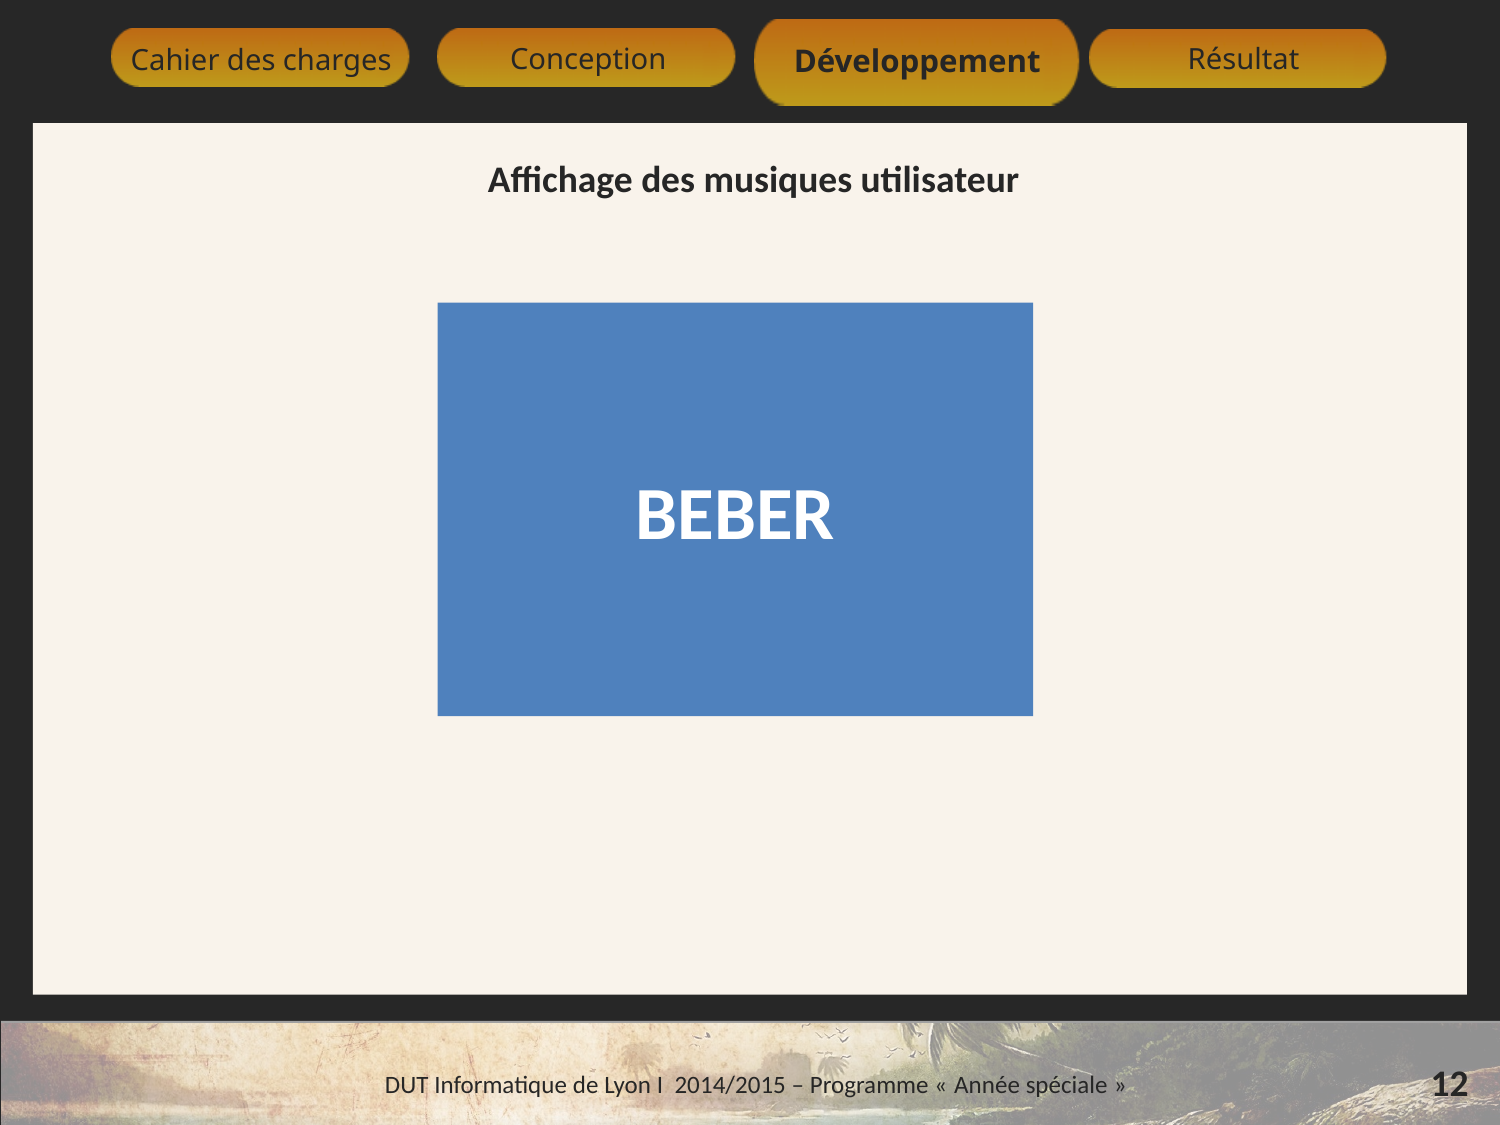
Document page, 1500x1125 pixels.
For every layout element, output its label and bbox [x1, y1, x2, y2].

text_box [0, 1020, 1500, 1125]
picture [0, 0, 1500, 1020]
